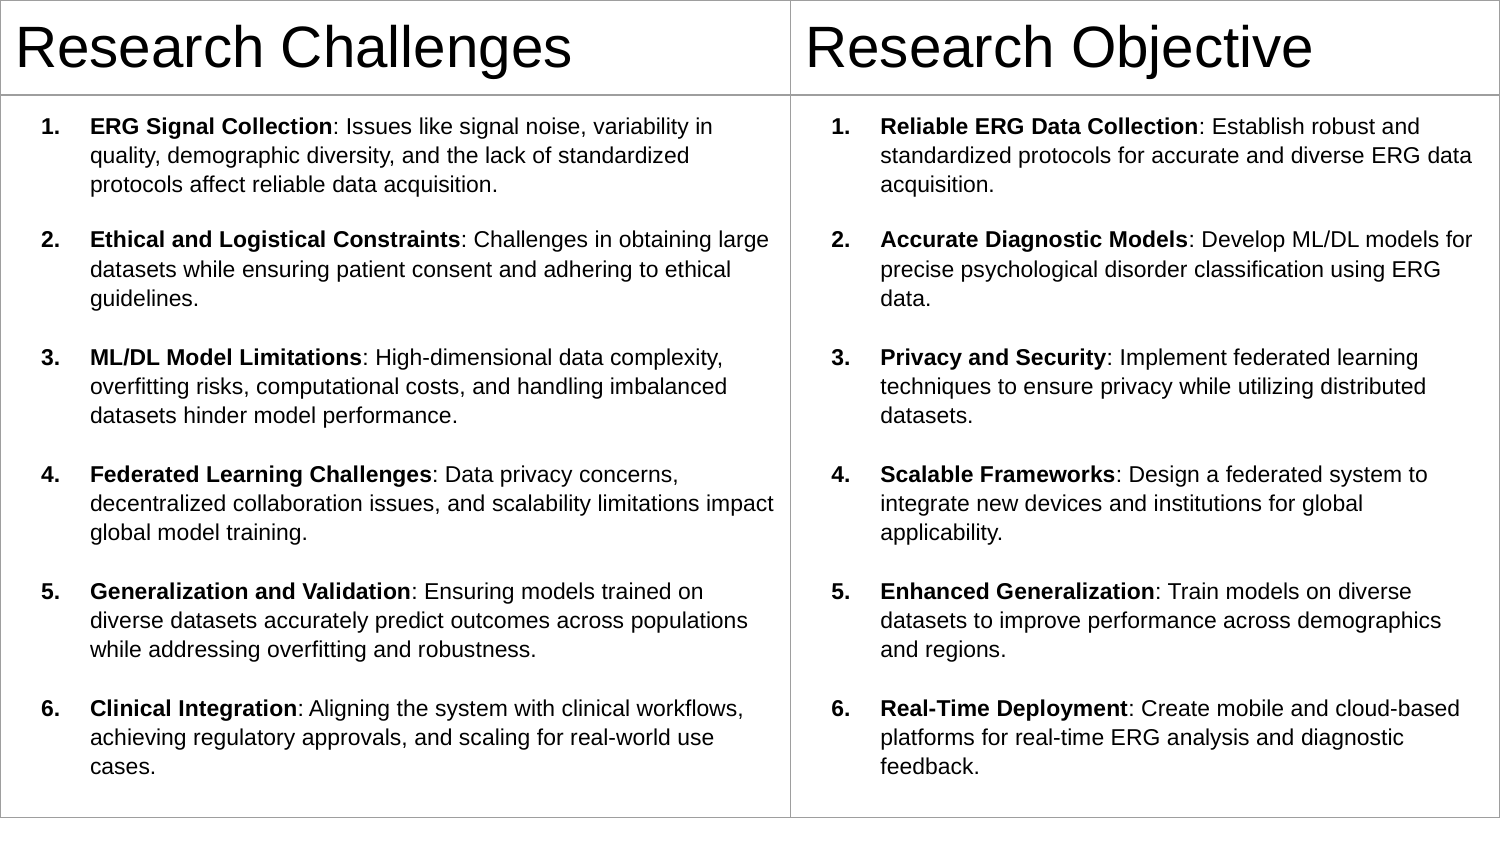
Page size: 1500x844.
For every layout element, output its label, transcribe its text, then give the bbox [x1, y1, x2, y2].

table_header Research Challenges [1, 1, 790, 94]
table_cell Reliable ERG Data Collection: Establish robust and standardized protocols for accurate and diverse ERG data acquisition. Accurate Diagnostic Models: Develop ML/DL models for precise psychological disorder classification using ERG data. Privacy and Security: Implement federated learning techniques to ensure privacy while utilizing distributed datasets. Scalable Frameworks: Design a federated system to integrate new devices and institutions for global applicability. Enhanced Generalization: Train models on diverse datasets to improve performance across demographics and regions. Real-Time Deployment: Create mobile and cloud-based platforms for real-time ERG analysis and diagnostic feedback. [791, 96, 1499, 817]
table_cell ERG Signal Collection: Issues like signal noise, variability in quality, demographic diversity, and the lack of standardized protocols affect reliable data acquisition. Ethical and Logistical Constraints: Challenges in obtaining large datasets while ensuring patient consent and adhering to ethical guidelines. ML/DL Model Limitations: High-dimensional data complexity, overfitting risks, computational costs, and handling imbalanced datasets hinder model performance. Federated Learning Challenges: Data privacy concerns, decentralized collaboration issues, and scalability limitations impact global model training. Generalization and Validation: Ensuring models trained on diverse datasets accurately predict outcomes across populations while addressing overfitting and robustness. Clinical Integration: Aligning the system with clinical workflows, achieving regulatory approvals, and scaling for real-world use cases. [1, 96, 790, 817]
table_header Research Objective [791, 1, 1499, 94]
